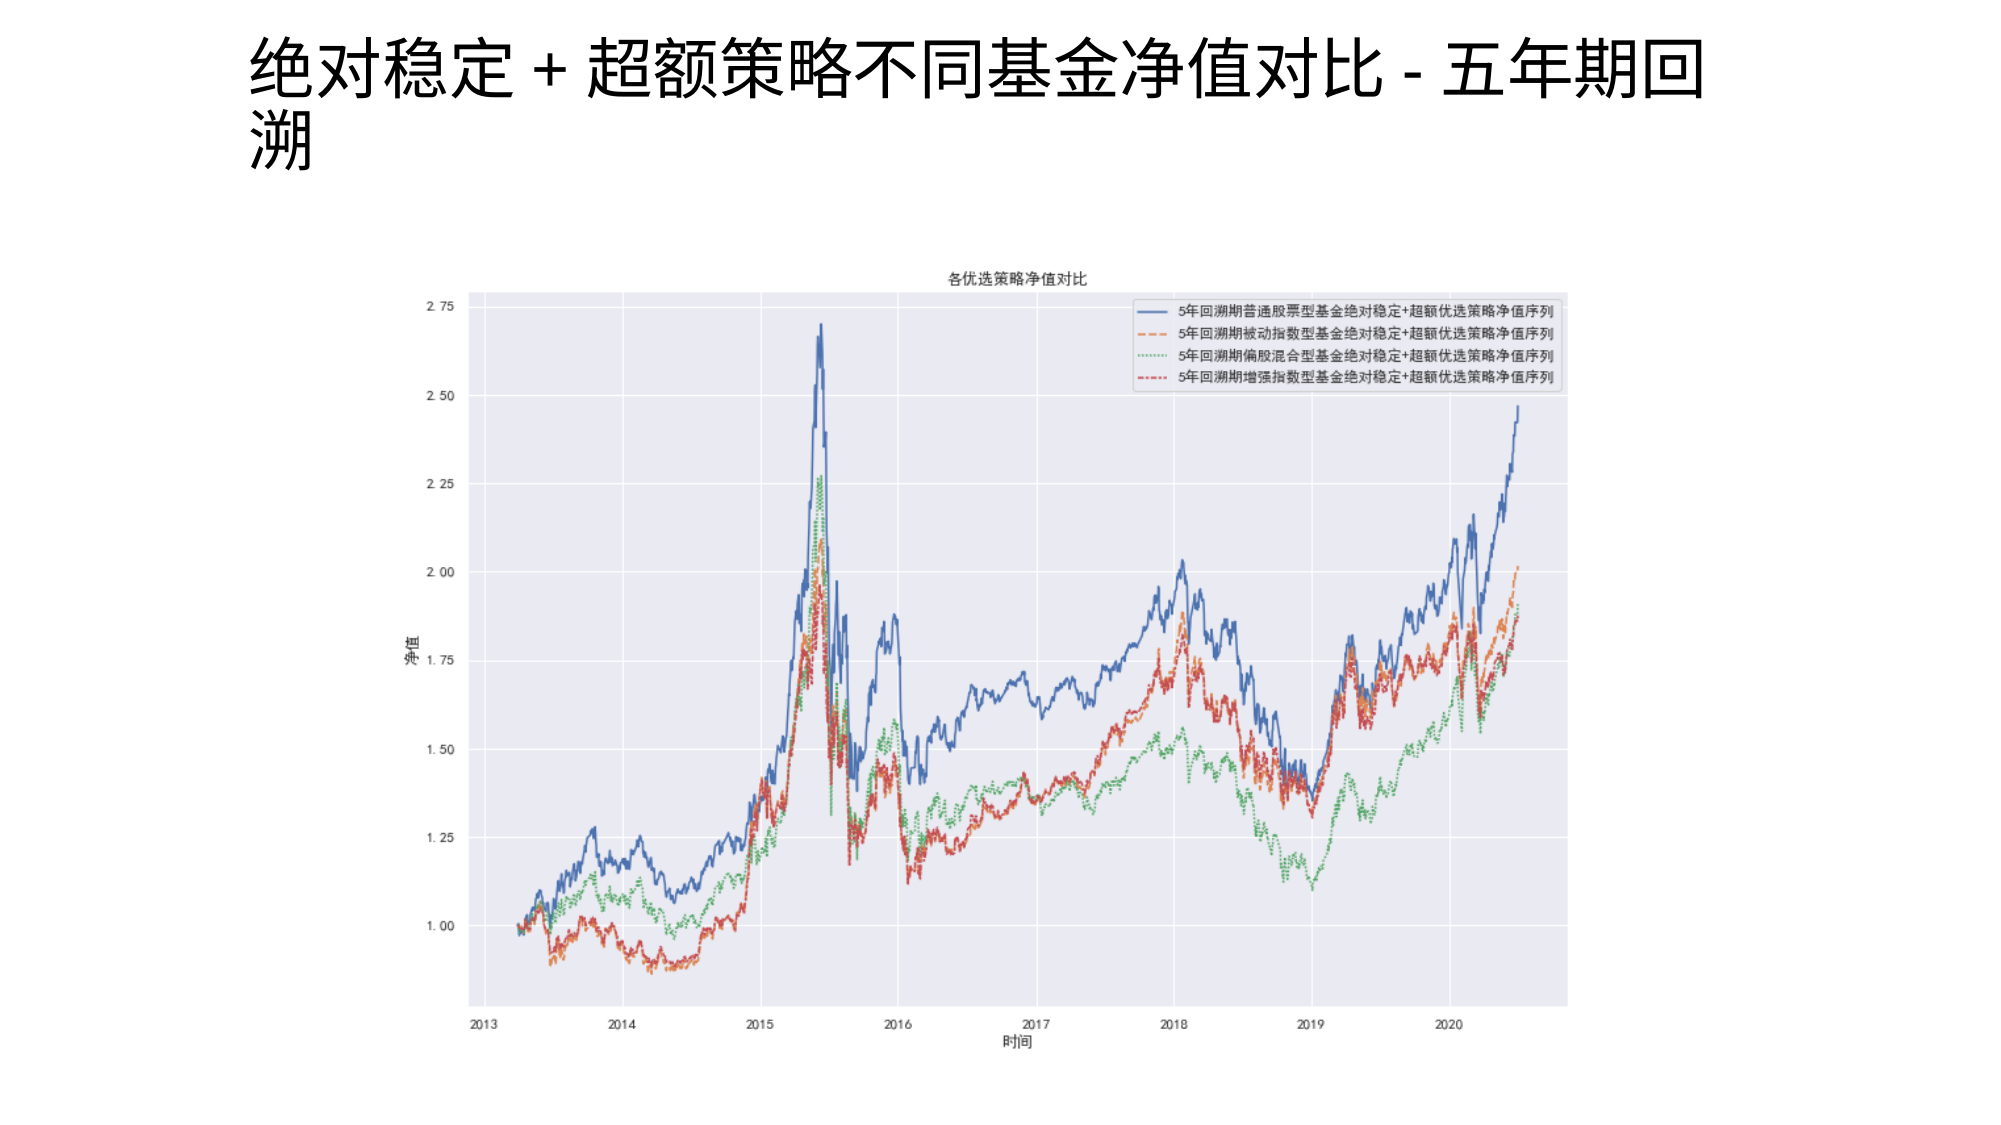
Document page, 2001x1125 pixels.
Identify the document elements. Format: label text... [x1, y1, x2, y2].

title 绝对稳定+超额策略不同基金净值对比-五年期回溯 [233, 6, 1767, 210]
picture [290, 178, 1710, 1125]
